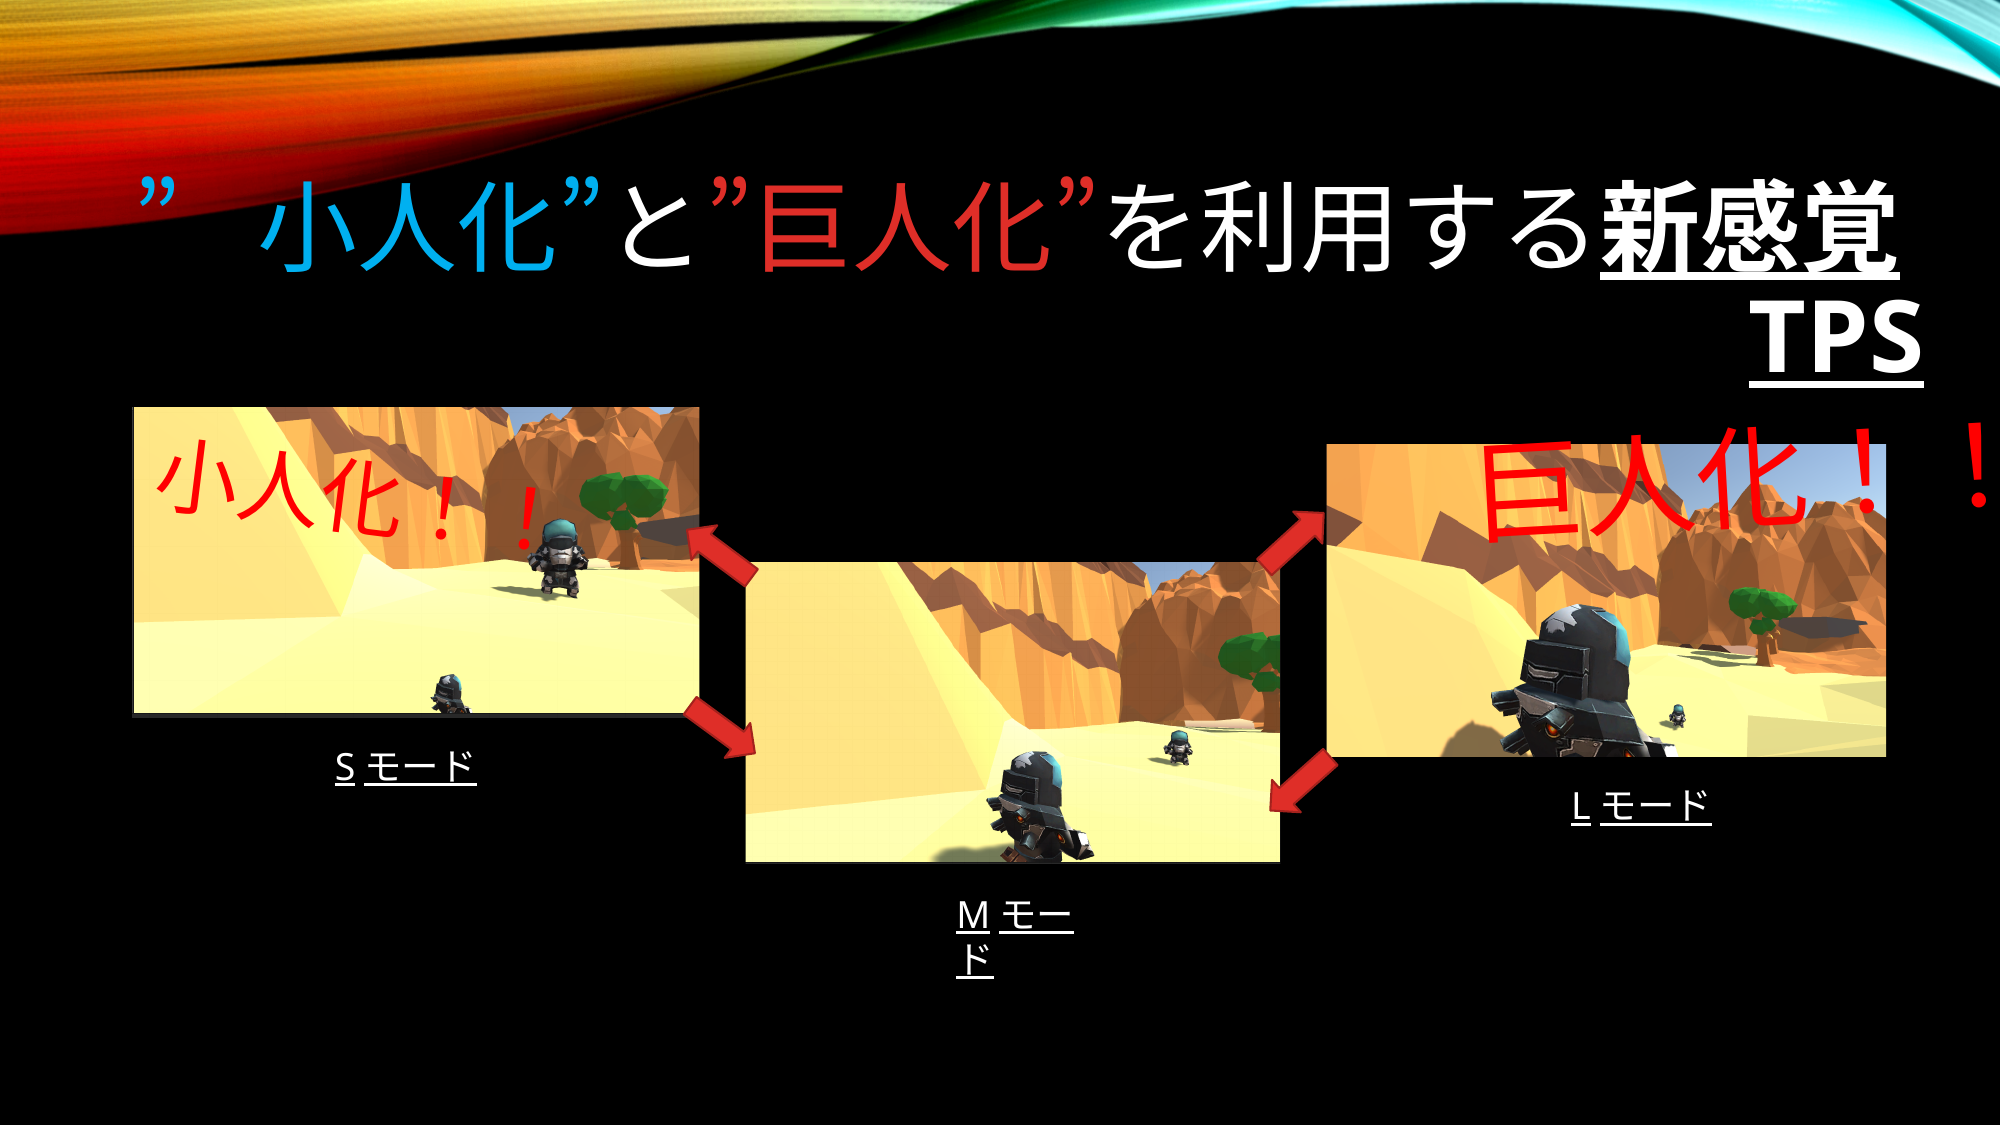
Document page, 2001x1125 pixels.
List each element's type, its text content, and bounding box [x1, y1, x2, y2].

text_box [700, 524, 750, 588]
text_box Mモード [941, 883, 1116, 989]
picture [131, 407, 700, 718]
title ”小人化”と”巨人化”を利用する新感覚TPS [0, 155, 1940, 418]
picture [1326, 444, 1887, 758]
text_box 巨人化！！ [1452, 385, 2000, 542]
text_box [1256, 510, 1325, 569]
text_box [686, 698, 745, 759]
text_box Sモード [319, 735, 534, 795]
picture [0, 0, 2000, 237]
text_box [1281, 748, 1339, 814]
text_box Lモード [1556, 775, 1745, 835]
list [745, 562, 1281, 864]
